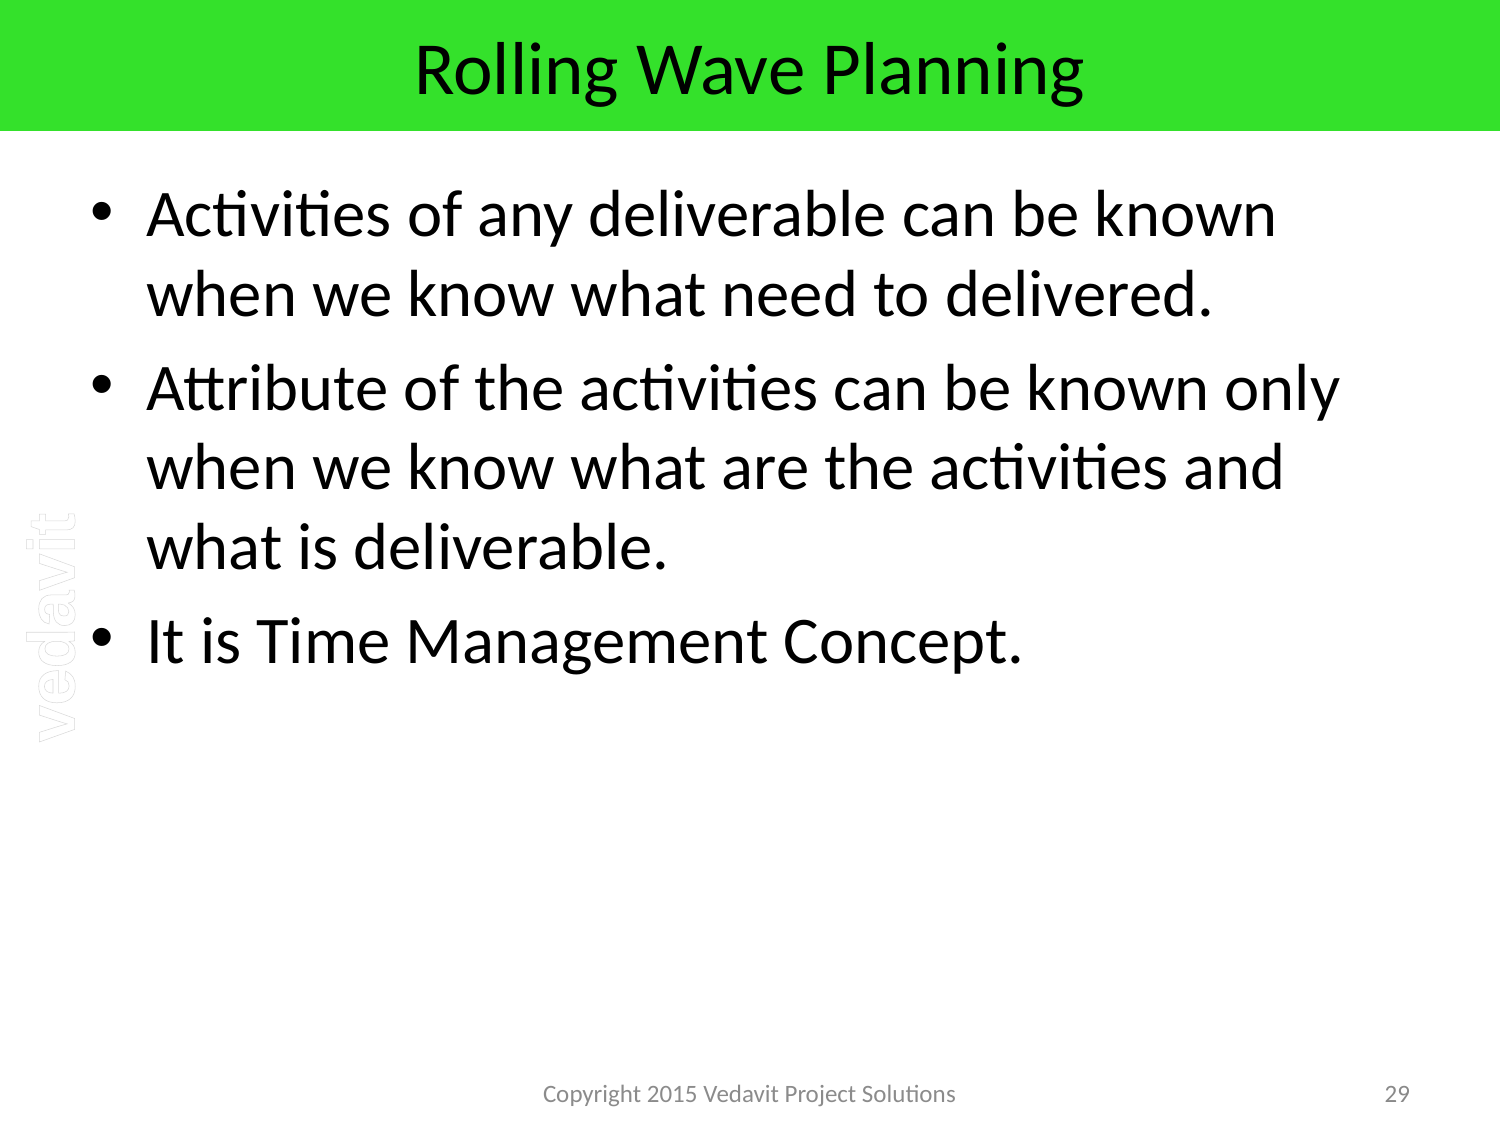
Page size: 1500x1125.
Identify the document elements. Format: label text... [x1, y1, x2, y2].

slide_number 29 [1074, 1062, 1425, 1123]
list Activities of any deliverable can be known when we know what need to delivered. Attribute of the activities can be known only when we know what are the activities and what is deliverable. It is Time Management Concept. [75, 162, 1425, 1000]
footer Copyright 2015 Vedavit Project Solutions [512, 1062, 988, 1123]
title Rolling Wave Planning [0, 0, 1500, 131]
